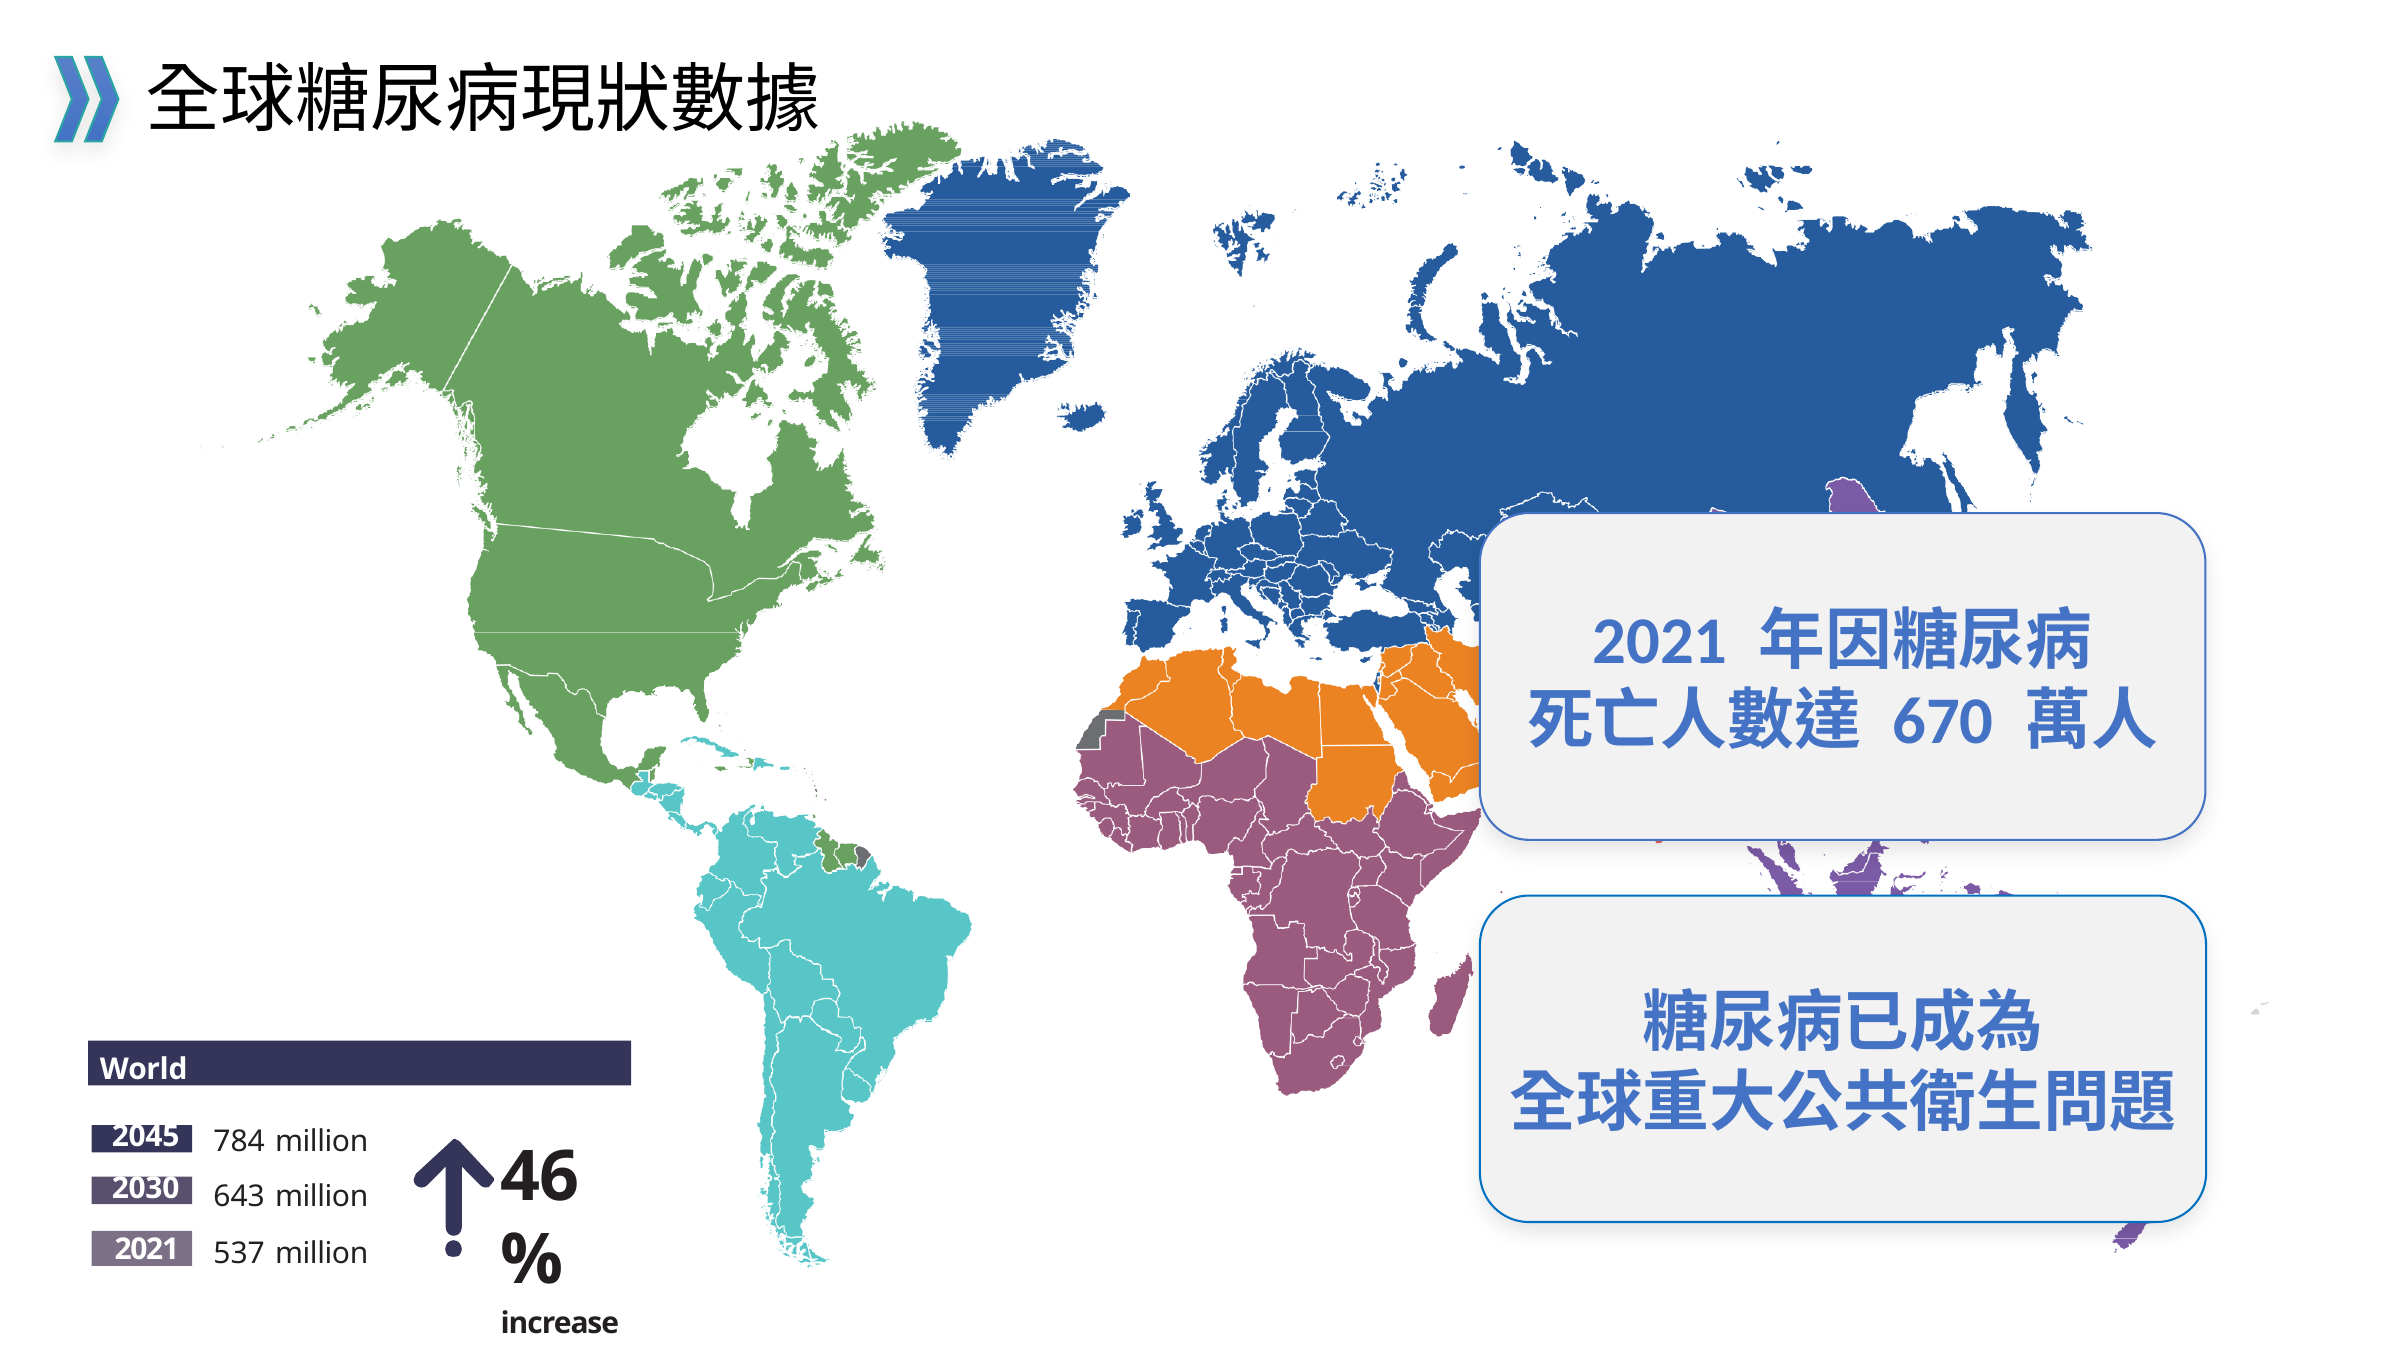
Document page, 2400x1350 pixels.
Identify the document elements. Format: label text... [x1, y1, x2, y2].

text_box [83, 55, 120, 143]
picture [2250, 999, 2270, 1015]
text_box 全球糖尿病現狀數據 [145, 53, 832, 141]
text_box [191, 120, 2208, 1271]
text_box [53, 55, 90, 143]
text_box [88, 1040, 632, 1273]
